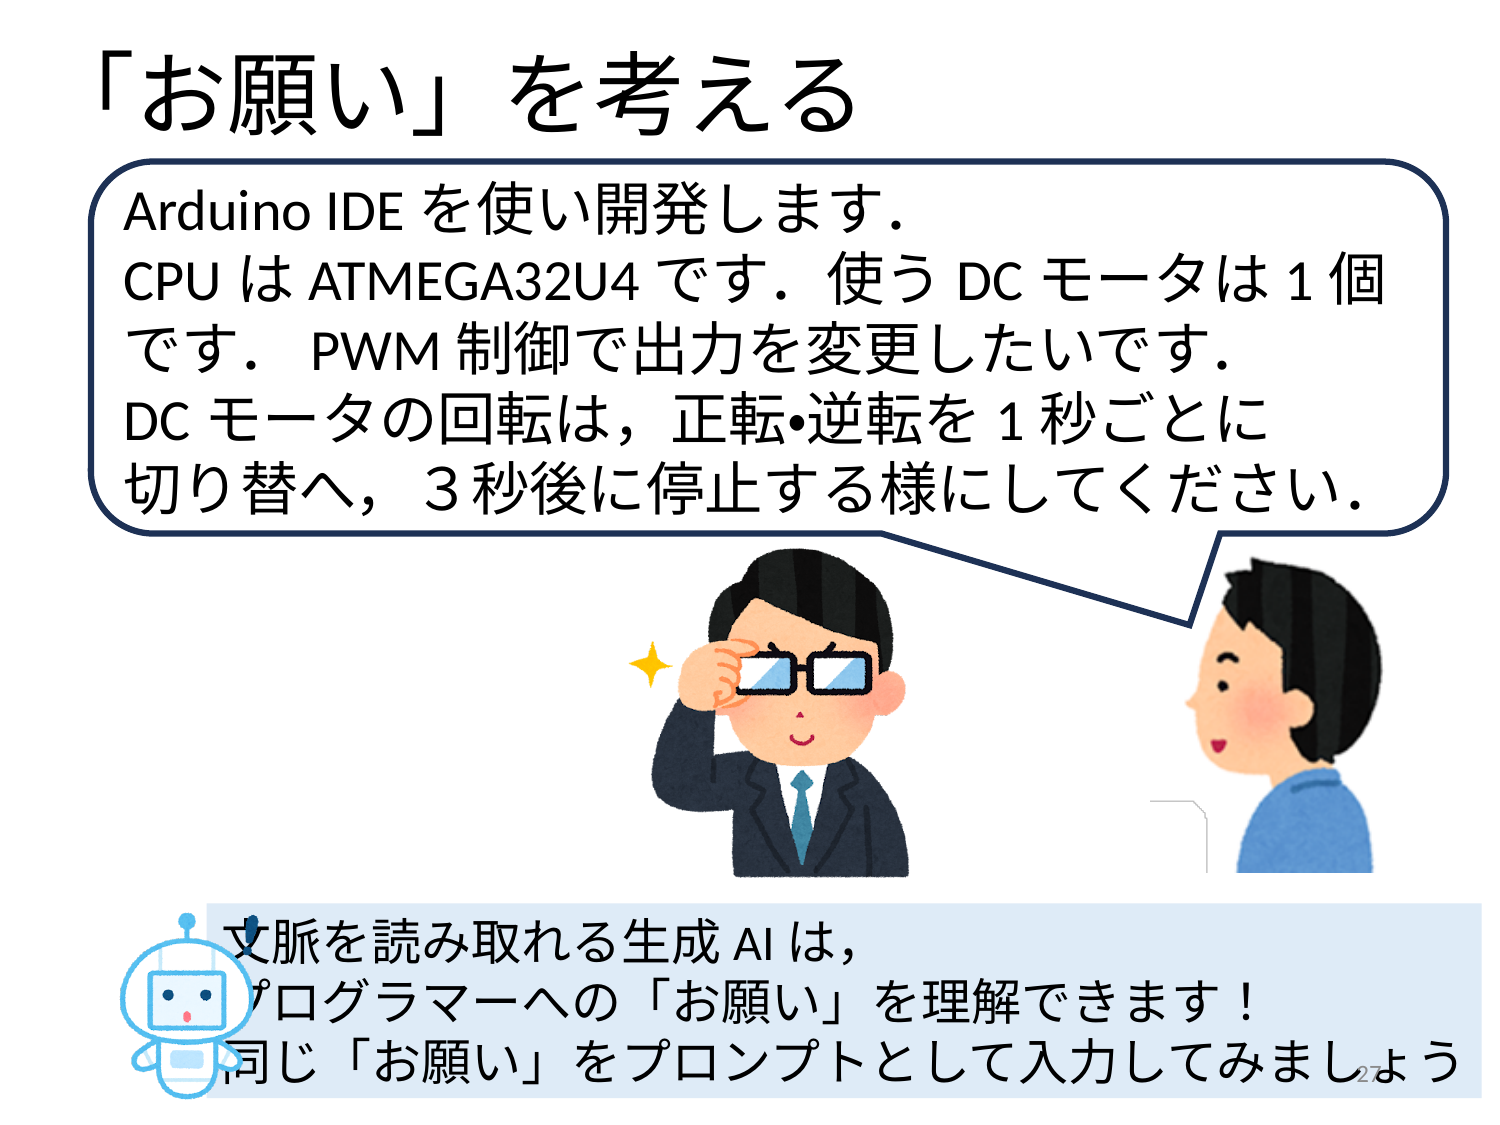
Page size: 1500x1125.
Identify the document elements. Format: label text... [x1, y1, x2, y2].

text_box Arduino IDEを使い開発します． CPUはATMEGA32U4です．使うDCモータは1個です．PWM制御で出力を変更したいです． DCモータの回転は，正転・逆転を1秒ごとに 切り替へ，３秒後に停止する様にしてください． [89, 160, 1448, 615]
title 「お願い」を考える [28, 19, 928, 178]
slide_number 27 [1059, 1042, 1397, 1103]
picture [99, 908, 273, 1106]
text_box 文脈を読み取れる生成AIは， プログラマーへの「お願い」を理解できます！ 同じ「お願い」をプロンプトとして入力してみましょう [206, 903, 1482, 1099]
picture [615, 533, 922, 891]
picture [1150, 550, 1394, 873]
